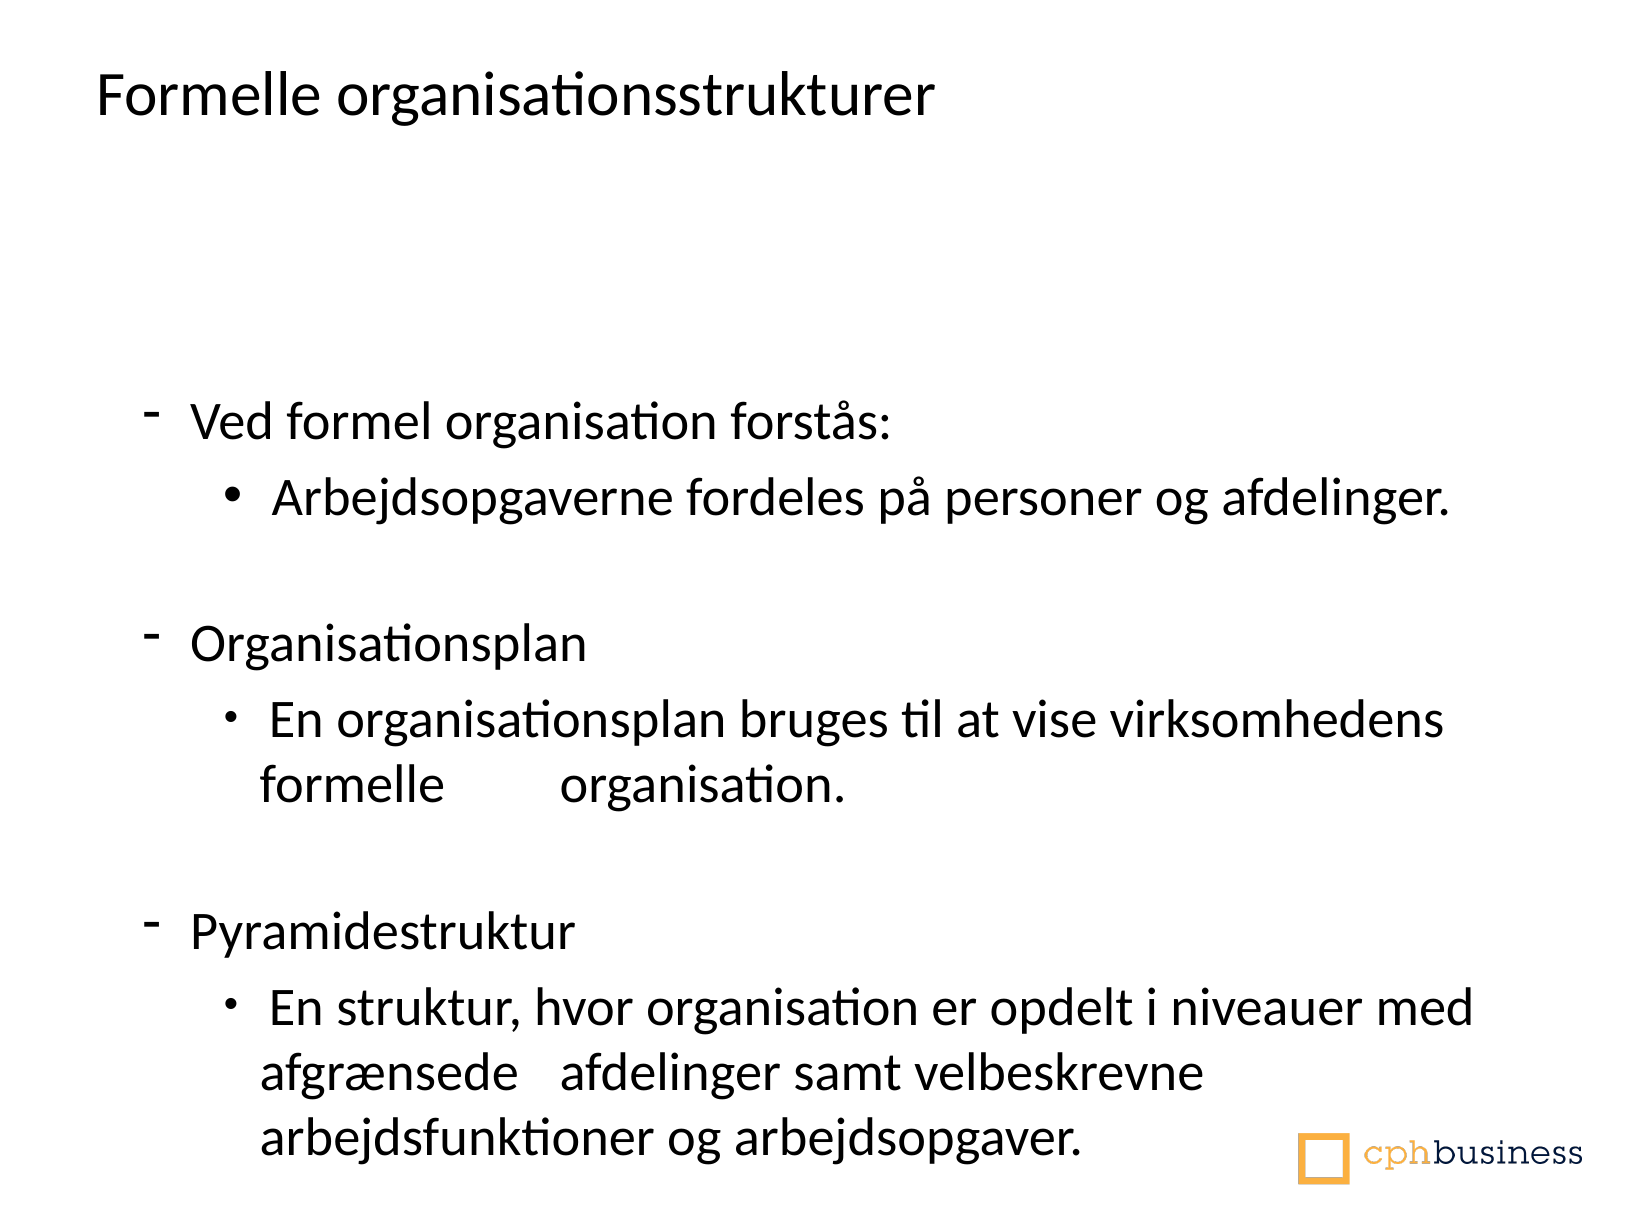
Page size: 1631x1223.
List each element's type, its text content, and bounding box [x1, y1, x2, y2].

text_box Formelle organisationsstrukturer [81, 44, 1273, 255]
text_box Ved formel organisation forstås: Arbejdsopgaverne fordeles på personer og afdelinger. Organisationsplan En organisationsplan bruges til at vise virksomhedens formelle organisation. Pyramidestruktur En struktur, hvor organisation er opdelt i niveauer med afgrænsede afdelinger samt velbeskrevne arbejdsfunktioner og arbejdsopgaver. [81, 321, 1583, 909]
picture [1247, 1082, 1631, 1223]
